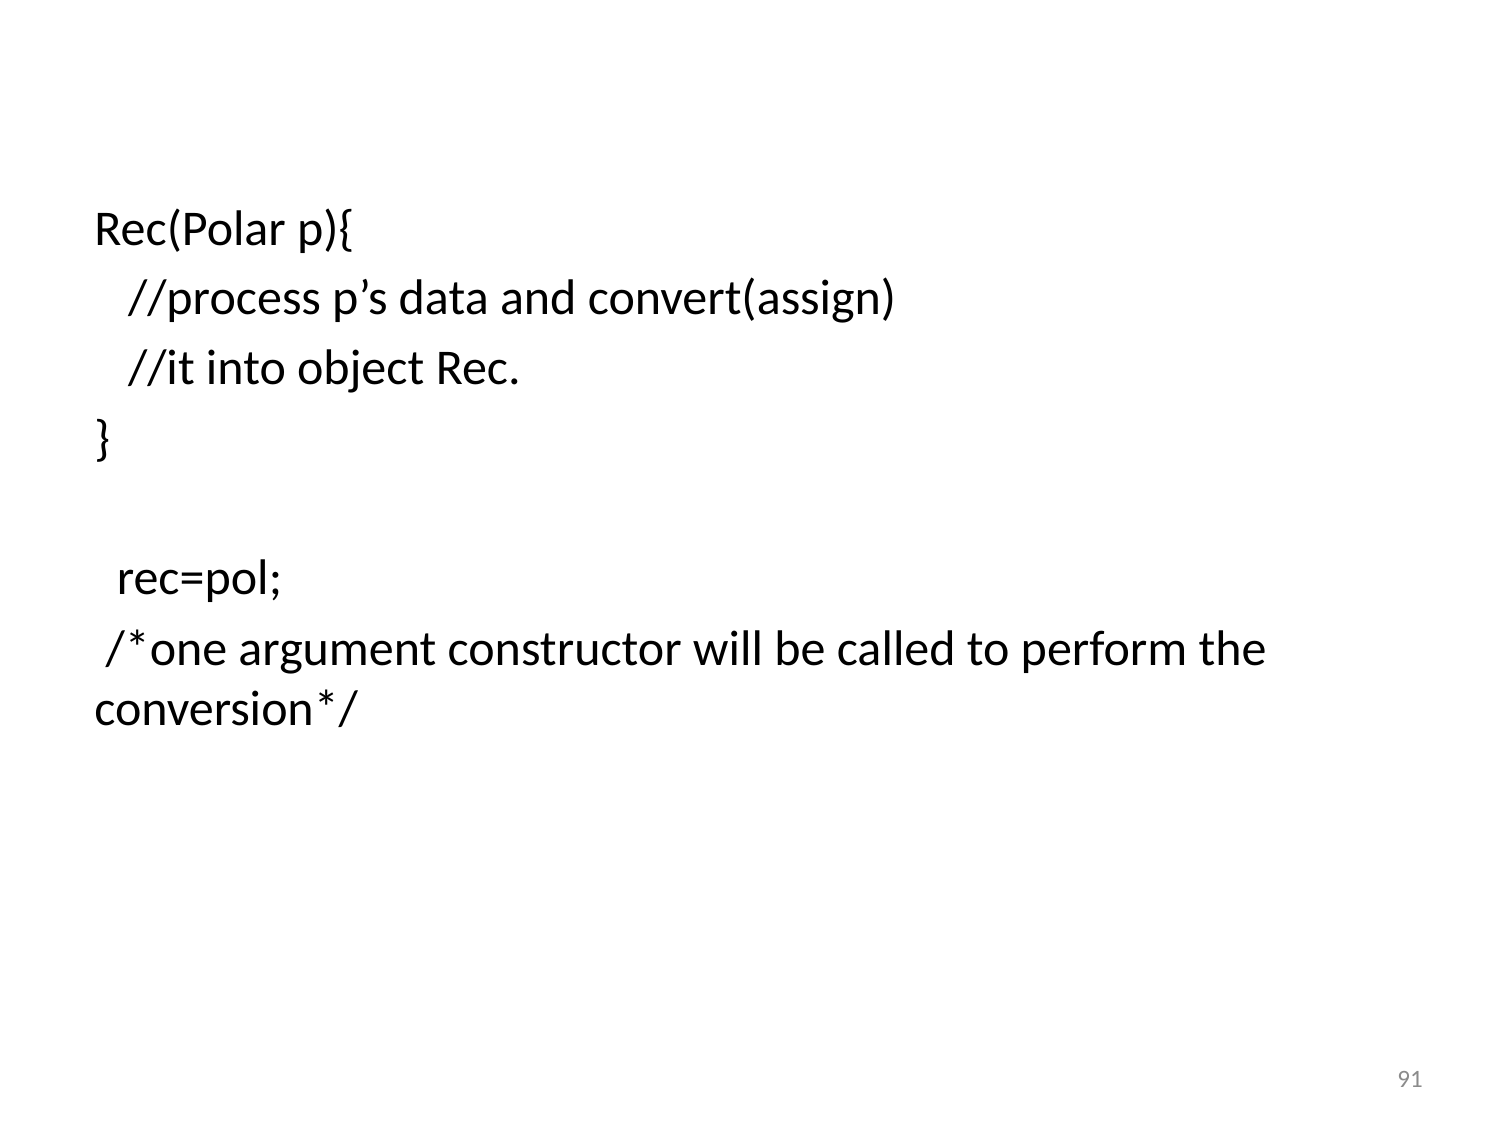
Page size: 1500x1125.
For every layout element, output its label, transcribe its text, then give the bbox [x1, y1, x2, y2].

list Rec(Polar p){ //process p’s data and convert(assign) //it into object Rec. } rec=pol; /*one argument constructor will be called to perform the conversion*/ [79, 187, 1417, 1043]
slide_number 91 [1087, 1047, 1438, 1108]
